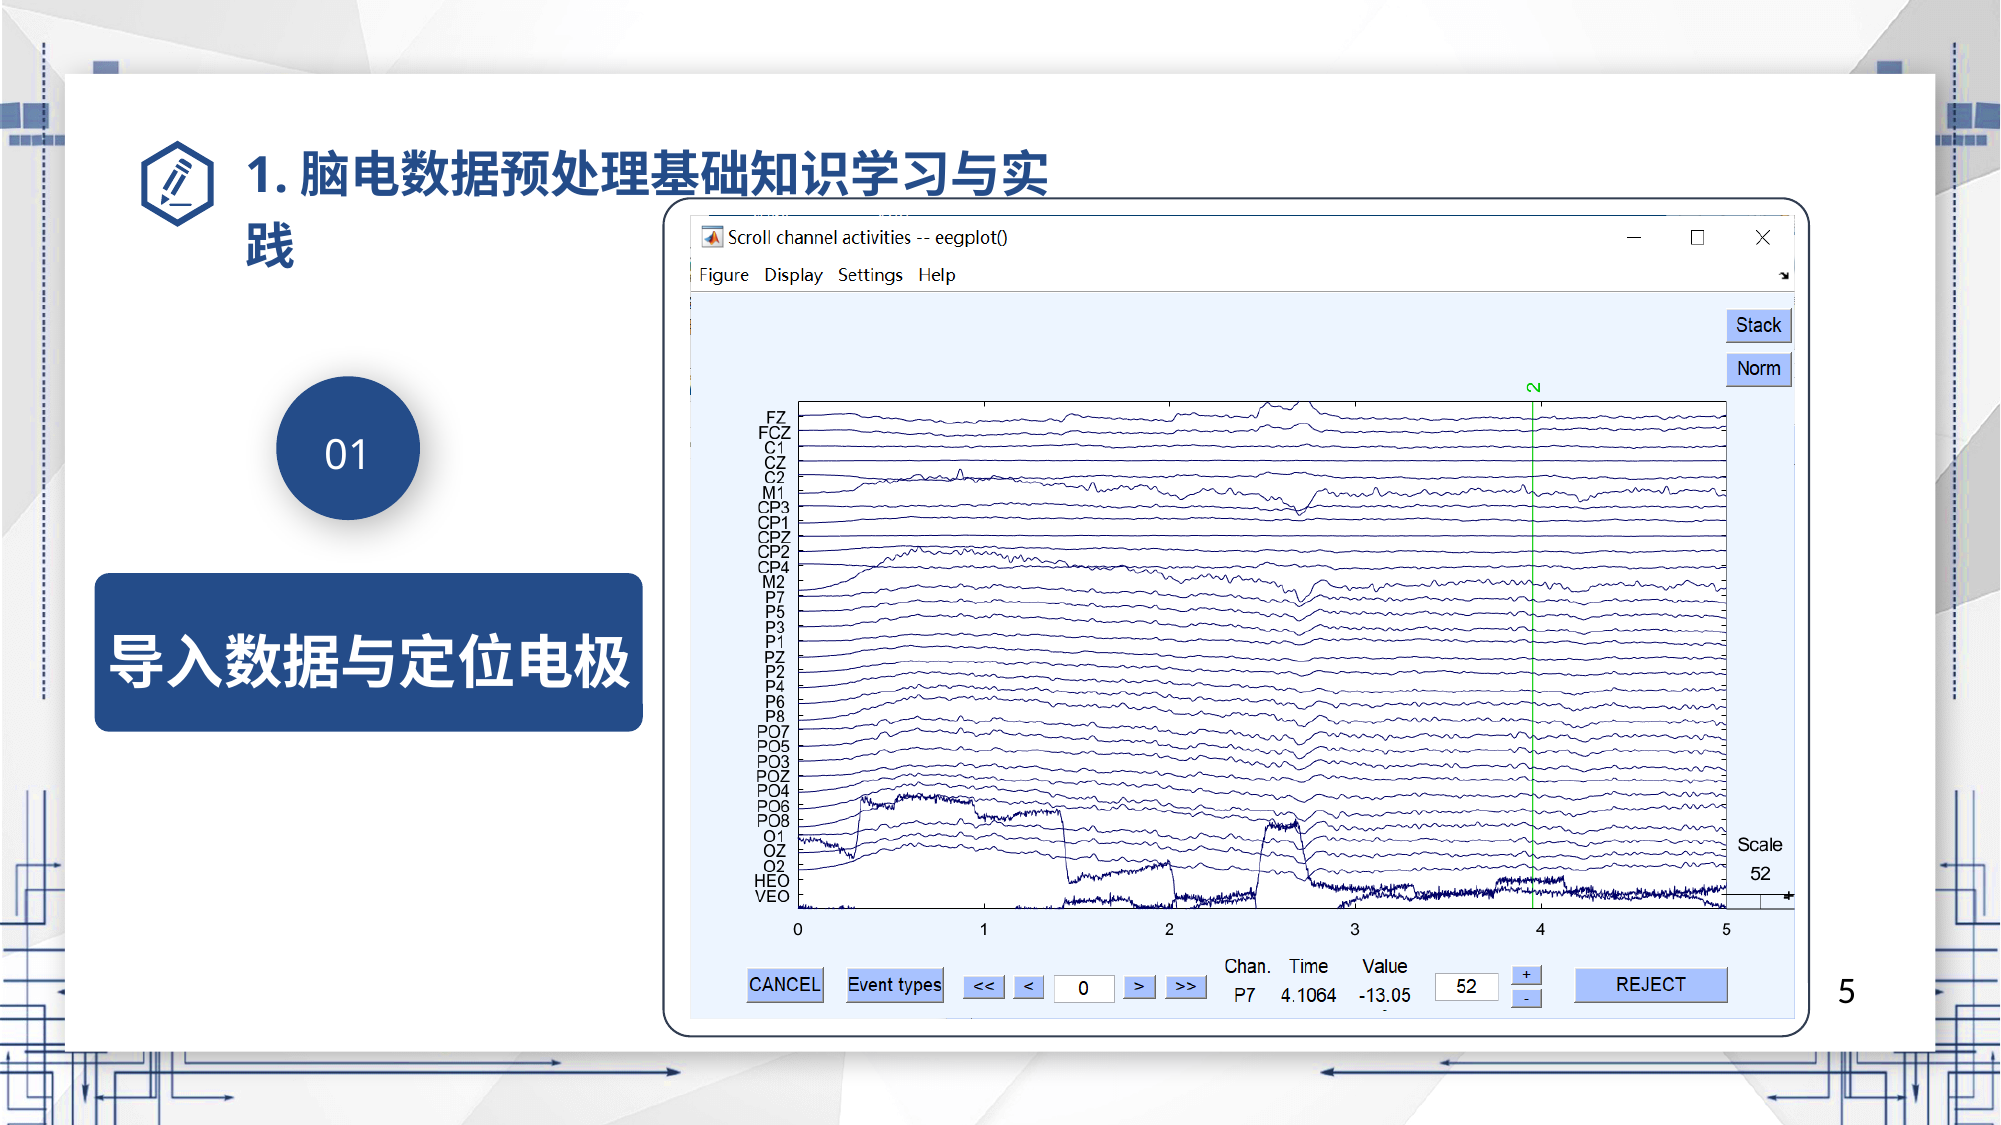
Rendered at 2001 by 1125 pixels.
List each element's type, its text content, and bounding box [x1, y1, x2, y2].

text_box 导入数据与定位电极 [107, 610, 651, 695]
text_box [662, 197, 1811, 1038]
text_box [93, 572, 644, 733]
text_box 5 [1822, 958, 1911, 1019]
title 1.脑电数据预处理基础知识学习与实践 [230, 123, 1104, 199]
text_box 01 [275, 375, 422, 522]
picture [0, 0, 2001, 1125]
